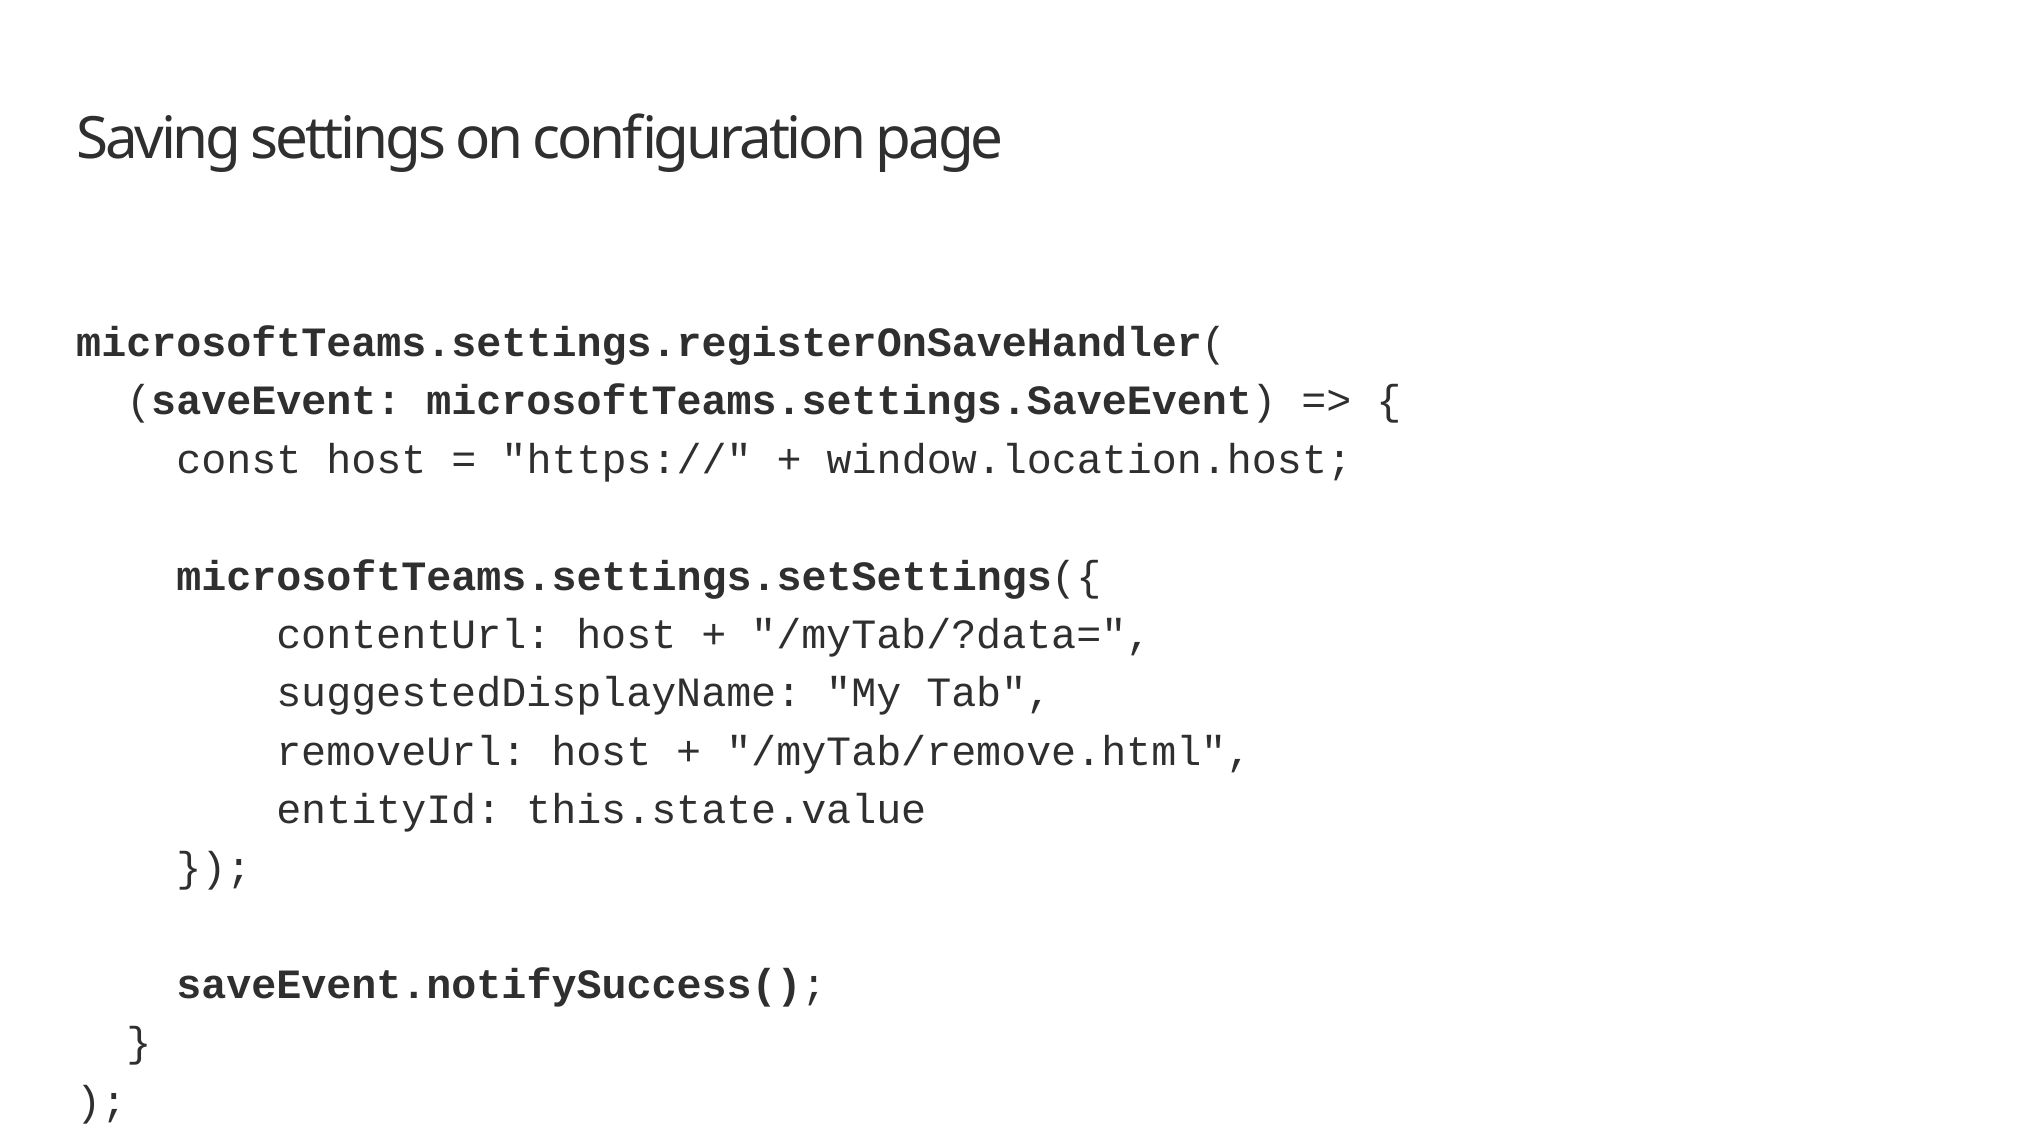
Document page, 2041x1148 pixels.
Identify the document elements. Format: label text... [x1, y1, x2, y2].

title Saving settings on configuration page [76, 103, 1969, 172]
list microsoftTeams.settings.registerOnSaveHandler( (saveEvent: microsoftTeams.settings.SaveEvent) => { const host = "https://" + window.location.host; microsoftTeams.settings.setSettings({ contentUrl: host + "/myTab/?data=", suggestedDisplayName: "My Tab", removeUrl: host + "/myTab/remove.html", entityId: this.state.value }); saveEvent.notifySuccess(); } ); [76, 314, 1969, 1148]
